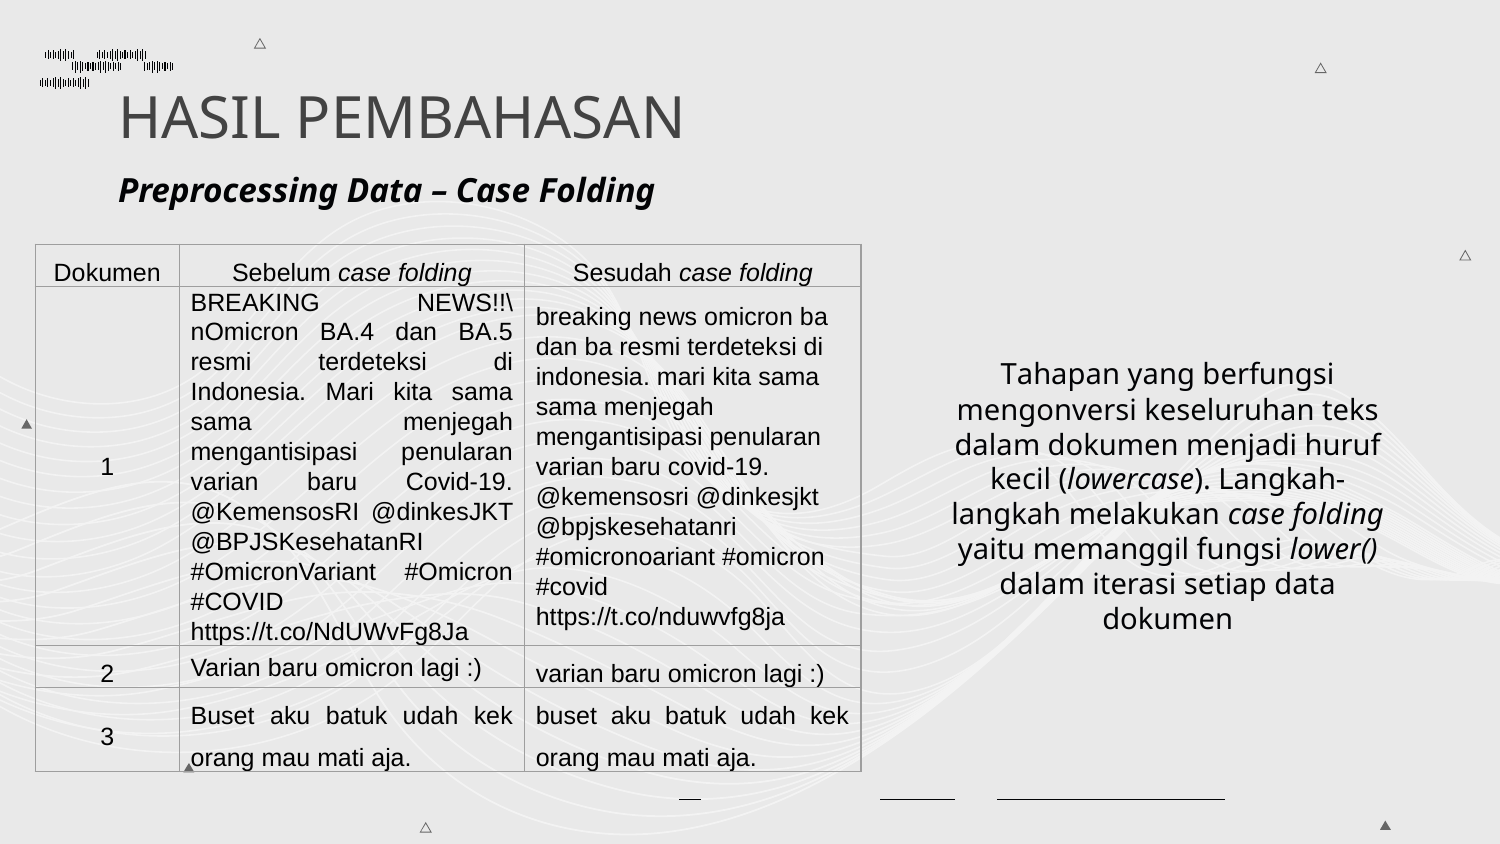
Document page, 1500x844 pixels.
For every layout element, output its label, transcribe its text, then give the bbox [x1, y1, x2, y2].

table_cell breaking news omicron ba dan ba resmi terdeteksi di indonesia. mari kita sama sama menjegah mengantisipasi penularan varian baru covid-19. @kemensosri @dinkesjkt @bpjskesehatanri #omicronoariant #omicron #covid https://t.co/nduwvfg8ja [525, 287, 860, 645]
table_header Dokumen [36, 245, 179, 286]
table_cell 2 [36, 646, 179, 687]
table_header Sebelum case folding [180, 245, 524, 286]
table_cell Varian baru omicron lagi :) [180, 646, 524, 687]
text_box Preprocessing Data – Case Folding [118, 142, 687, 237]
table_header Sesudah case folding [525, 245, 860, 286]
table_cell buset aku batuk udah kek orang mau mati aja. [525, 688, 860, 771]
table_cell BREAKING NEWS!!\nOmicron BA.4 dan BA.5 resmi terdeteksi di Indonesia. Mari kita sama sama menjegah mengantisipasi penularan varian baru Covid-19. @KemensosRI @dinkesJKT @BPJSKesehatanRI #OmicronVariant #Omicron #COVID https://t.co/NdUWvFg8Ja [180, 287, 524, 645]
table_cell Buset aku batuk udah kek orang mau mati aja. [180, 688, 524, 771]
table_cell 1 [36, 287, 179, 645]
table_cell 3 [36, 688, 179, 771]
table_cell varian baru omicron lagi :) [525, 646, 860, 687]
subtitle Tahapan yang berfungsi mengonversi keseluruhan teks dalam dokumen menjadi huruf kecil (lowercase). Langkah-langkah melakukan case folding yaitu memanggil fungsi lower() dalam iterasi setiap data dokumen [941, 404, 1395, 588]
title HASIL PEMBAHASAN [118, 68, 1382, 163]
